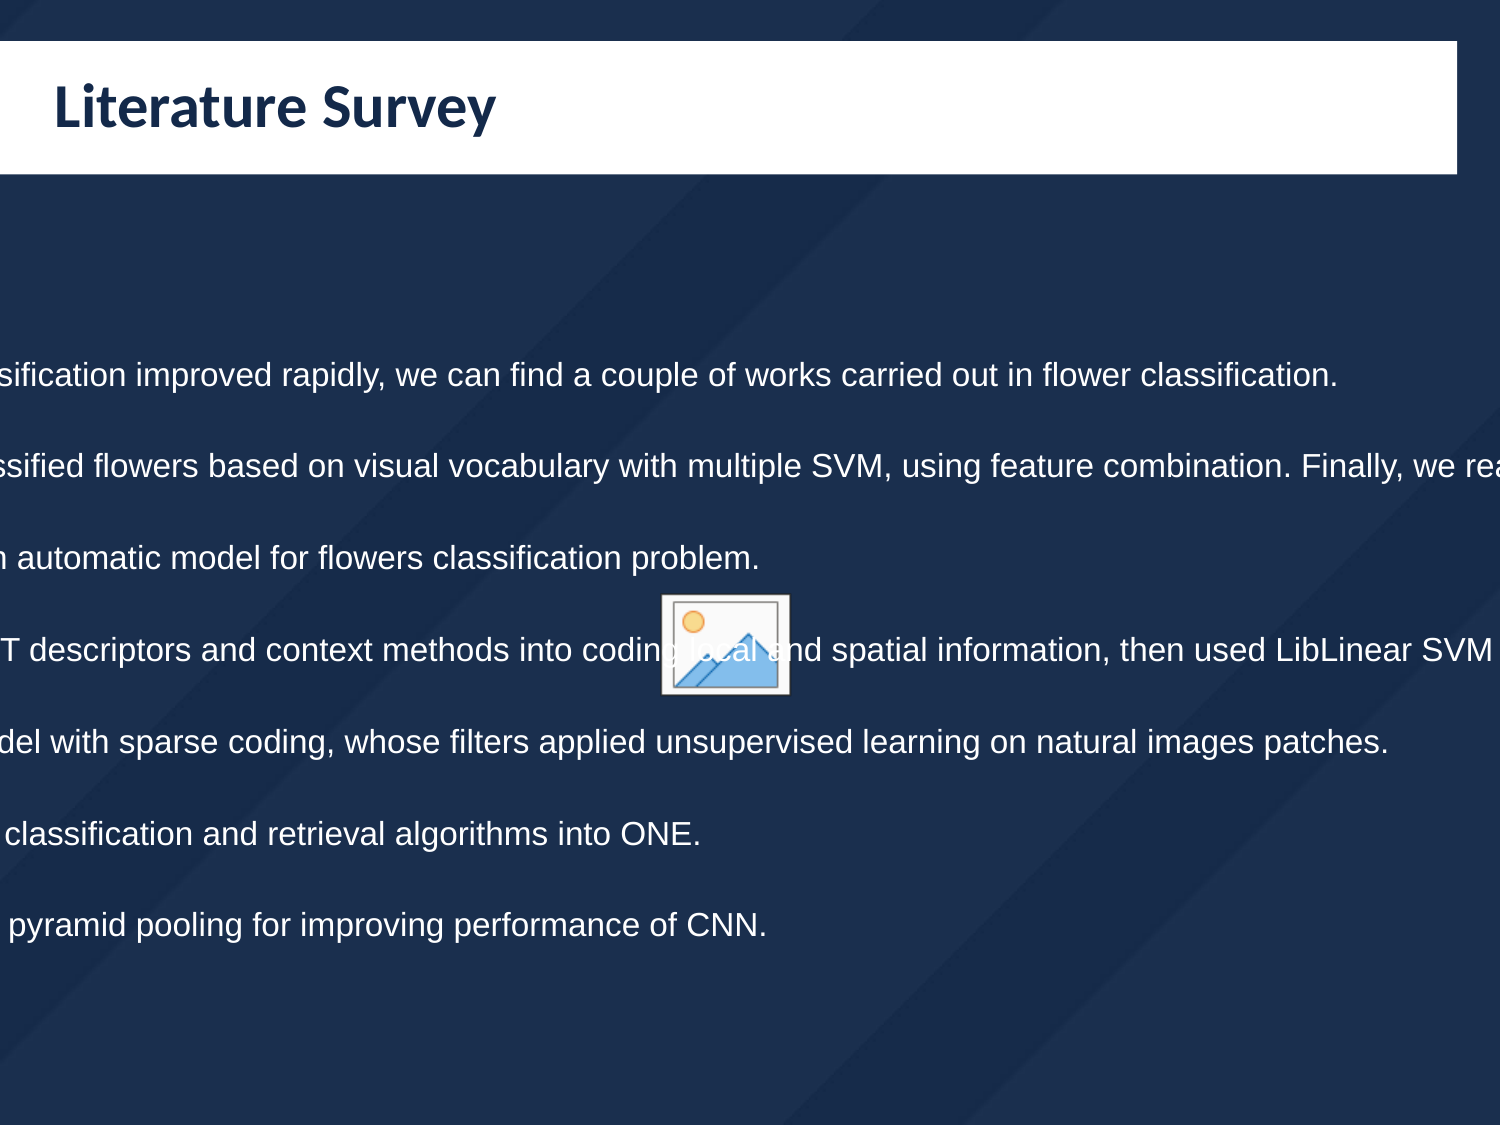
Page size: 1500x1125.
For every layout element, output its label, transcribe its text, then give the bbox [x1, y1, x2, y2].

title Literature Survey [0, 41, 1458, 175]
picture [0, 0, 1500, 1125]
